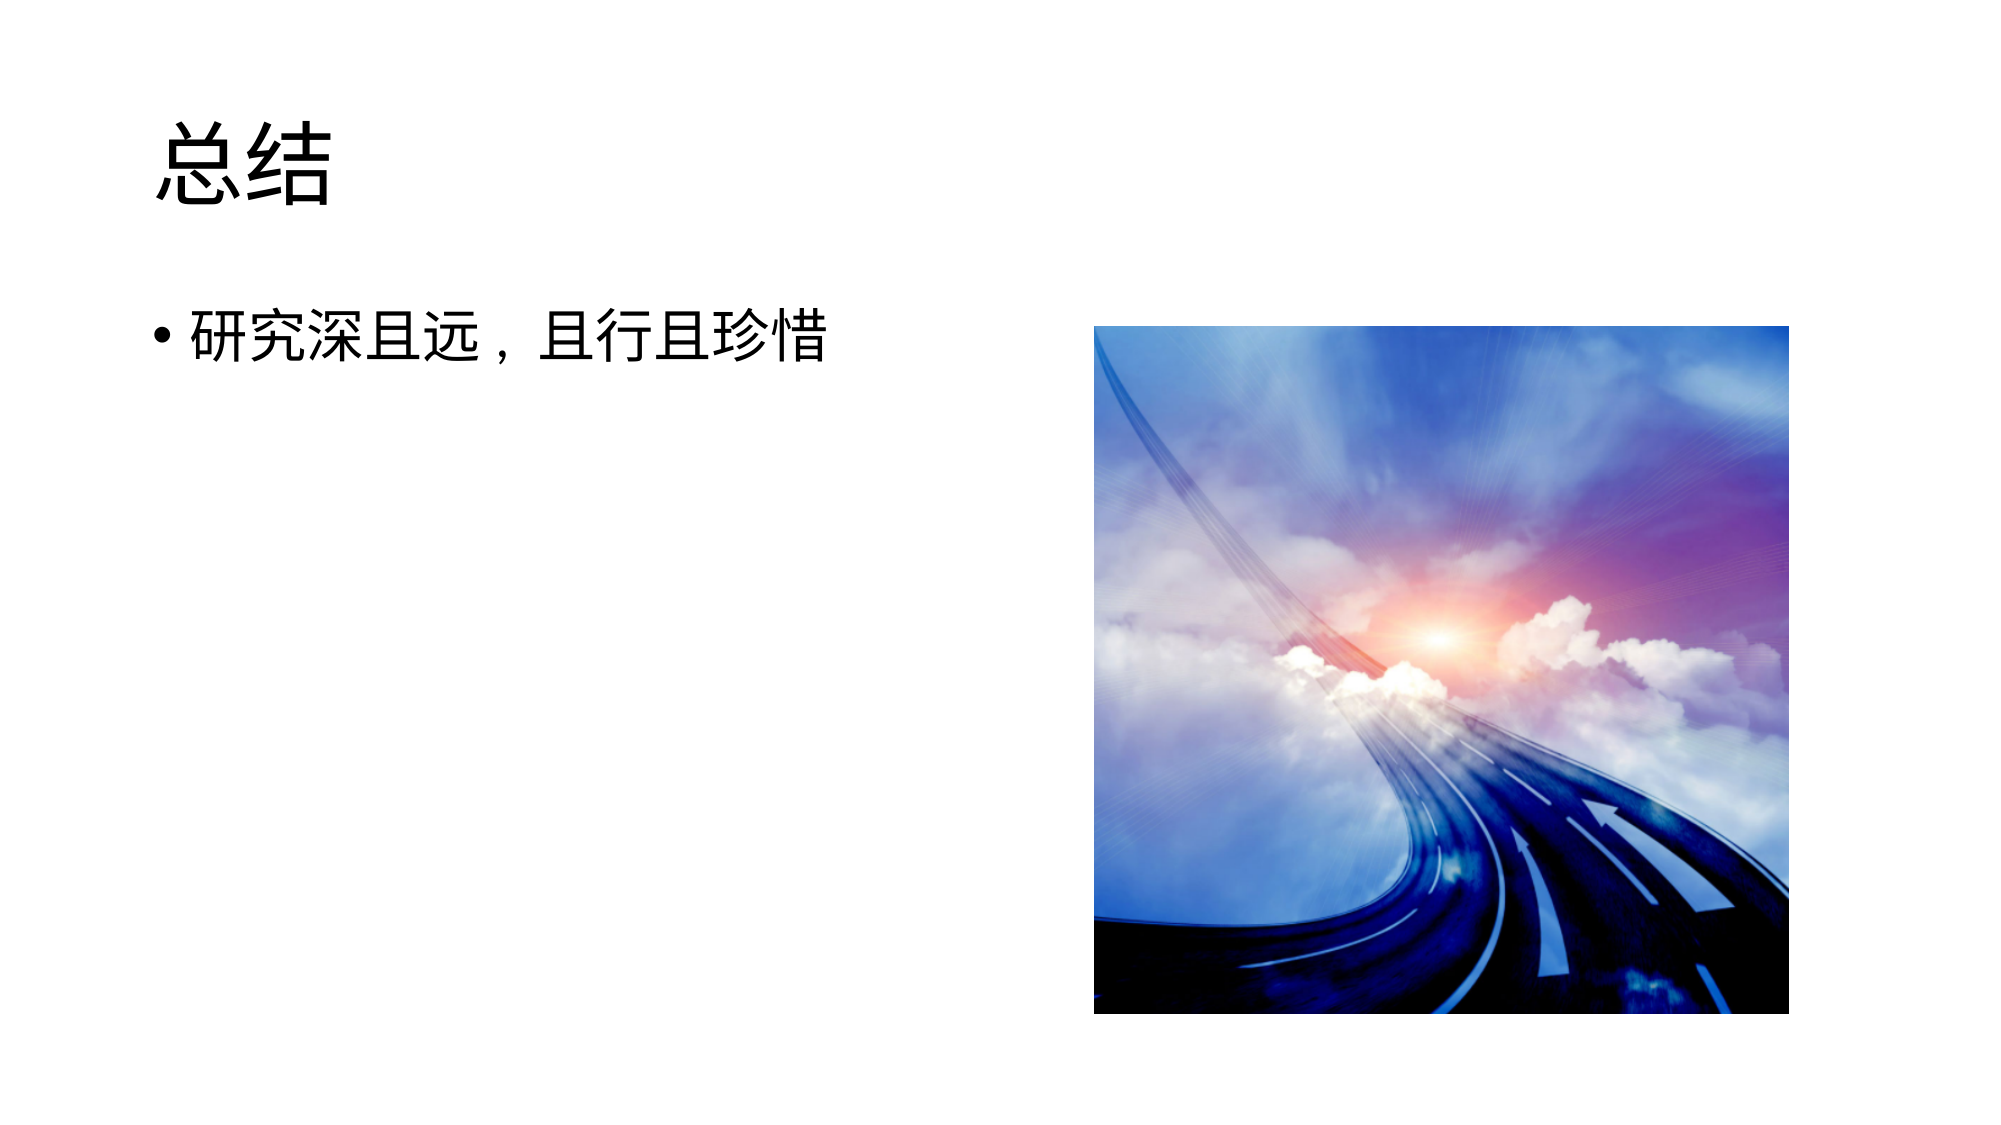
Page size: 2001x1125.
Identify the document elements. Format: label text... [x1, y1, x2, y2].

picture [1094, 326, 1789, 1014]
title 总结 [137, 59, 1863, 278]
list 研究深且远, 且行且珍惜 [137, 299, 1863, 1014]
